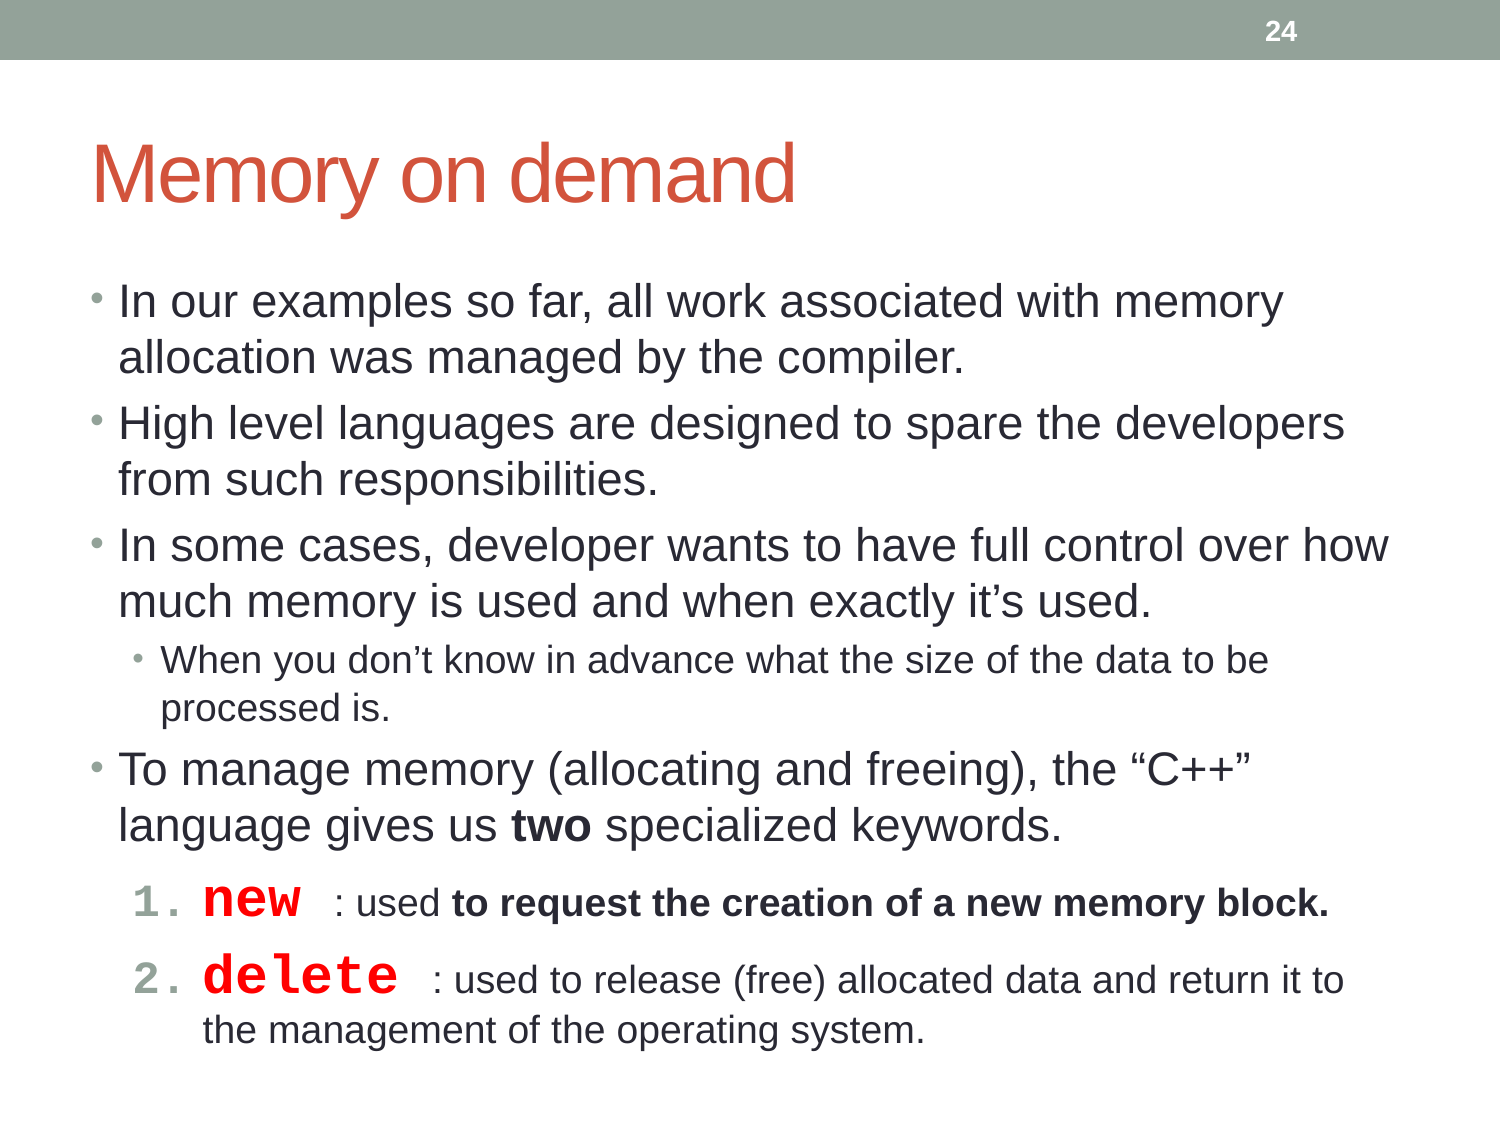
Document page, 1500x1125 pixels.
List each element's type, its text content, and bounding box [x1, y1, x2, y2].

slide_number 24 [1250, 3, 1425, 57]
title Memory on demand [75, 87, 1425, 250]
list In our examples so far, all work associated with memory allocation was managed by the compiler. High level languages are designed to spare the developers from such responsibilities. In some cases, developer wants to have full control over how much memory is used and when exactly it’s used. When you don’t know in advance what the size of the data to be processed is. To manage memory (allocating and freeing), the “C++” language gives us two specialized keywords. new : used to request the creation of a new memory block. delete : used to release (free) allocated data and return it to the management of the operating system. [75, 262, 1425, 1063]
